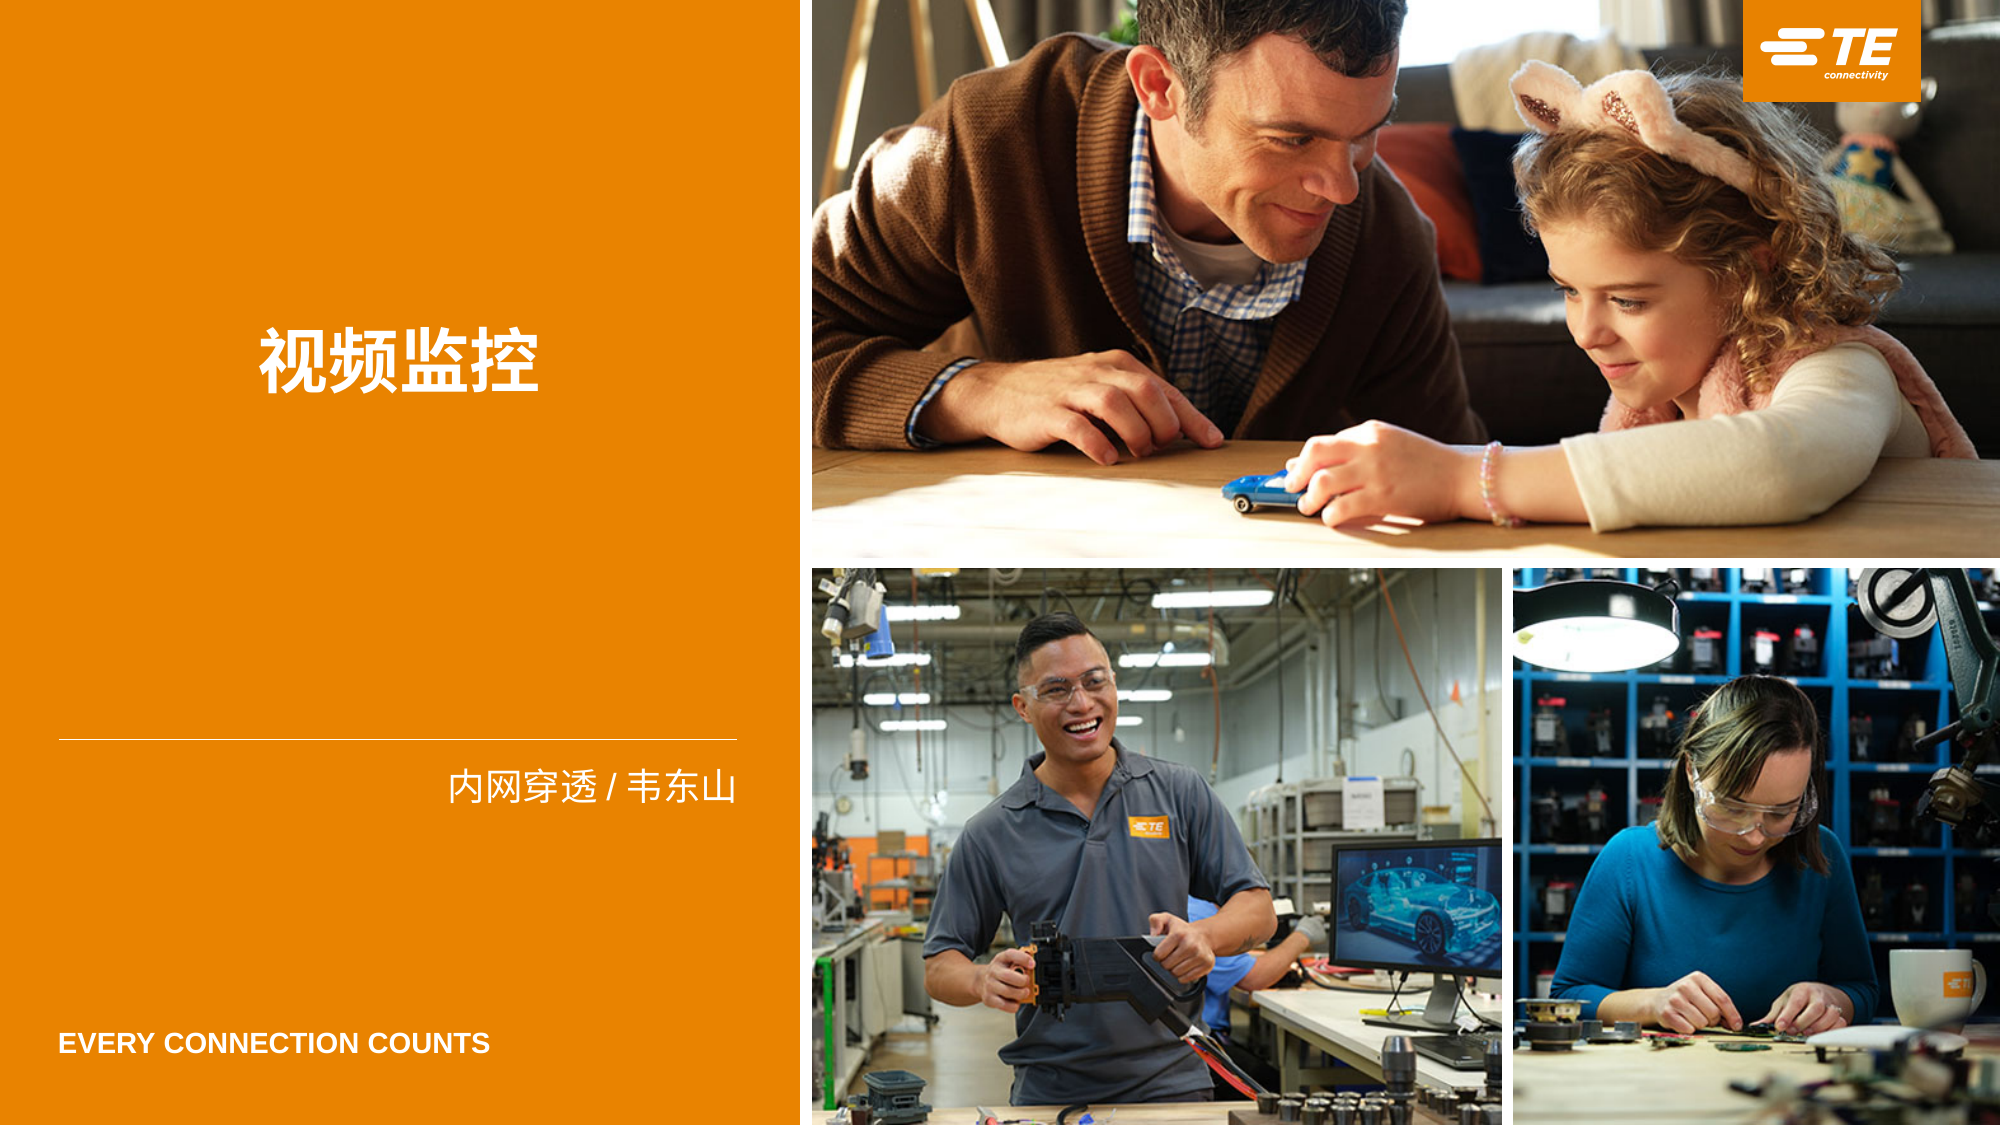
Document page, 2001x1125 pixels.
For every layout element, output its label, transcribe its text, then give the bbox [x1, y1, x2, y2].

subtitle 内网穿透/韦东山 [60, 768, 739, 972]
picture [812, 568, 1502, 1125]
picture [1513, 568, 2000, 1125]
picture [812, 0, 2000, 558]
title 视频监控 [60, 116, 739, 718]
